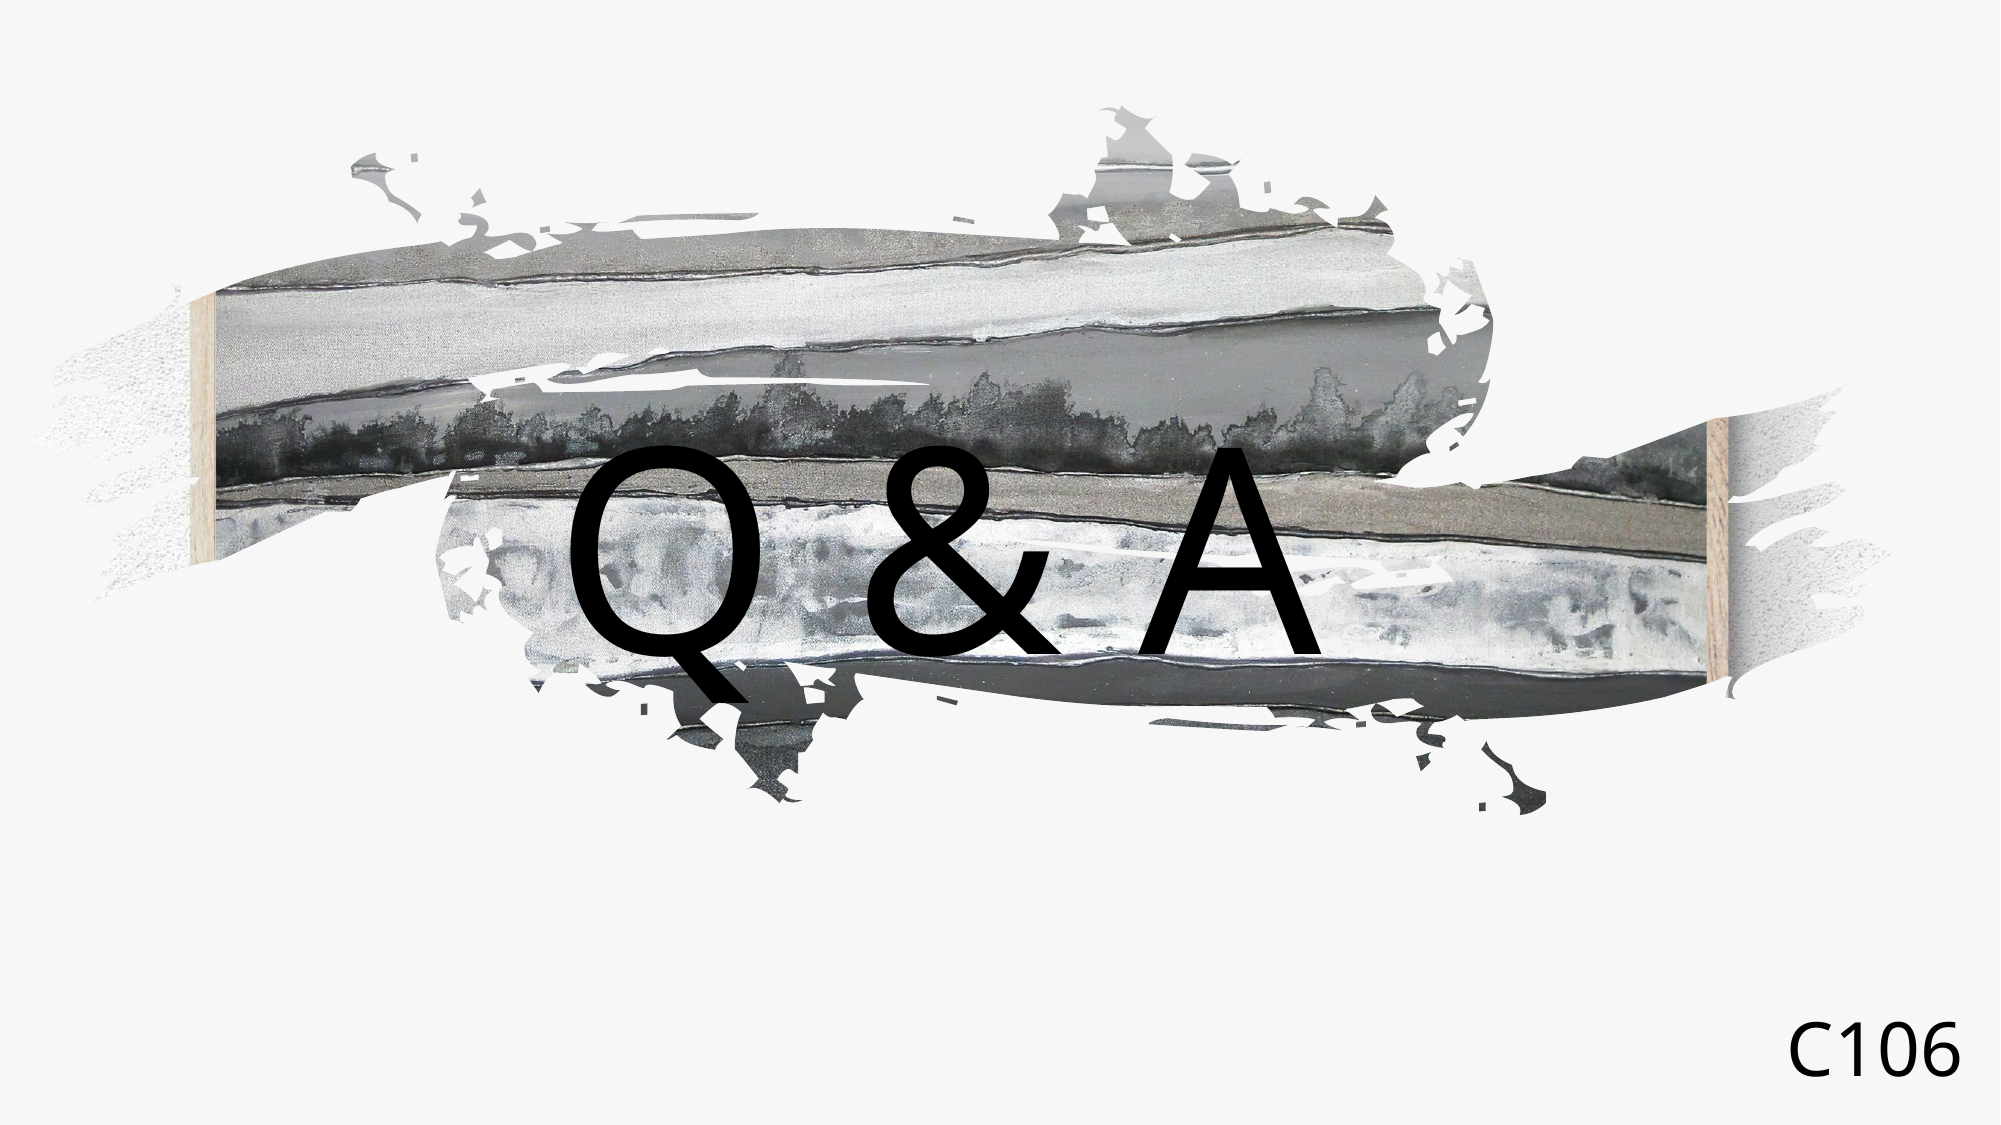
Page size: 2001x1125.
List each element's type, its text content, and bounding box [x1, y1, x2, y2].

text_box C106 [1772, 993, 1998, 1099]
picture [28, 105, 1893, 815]
